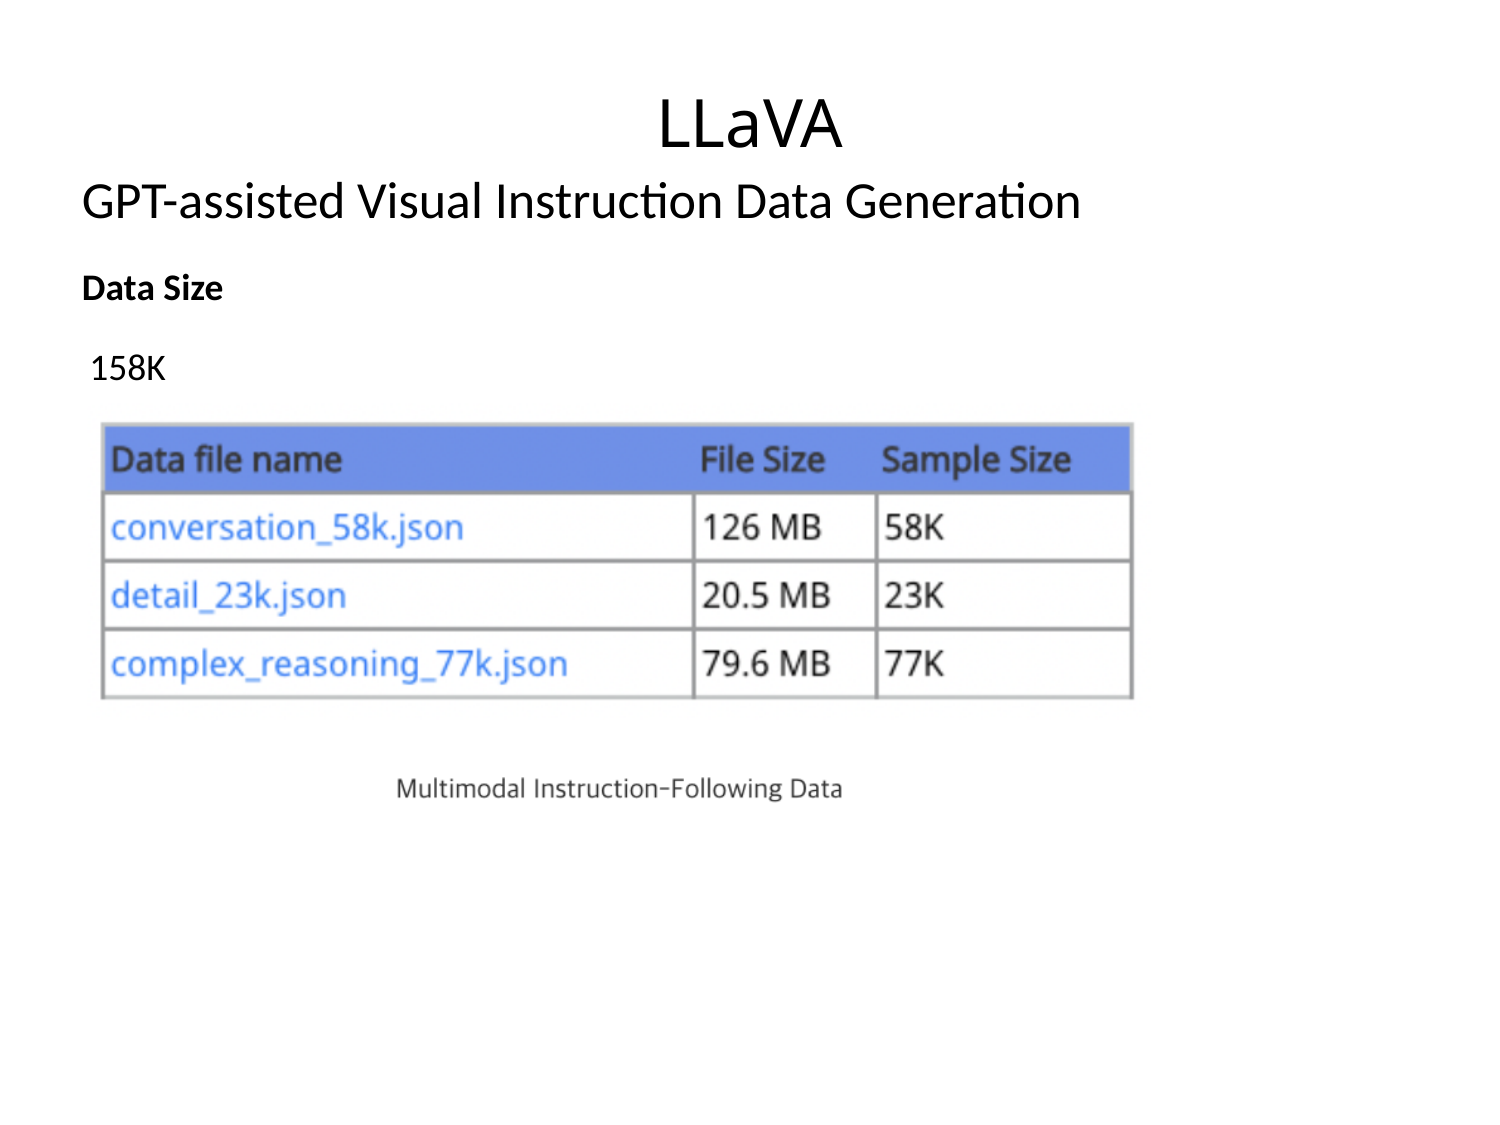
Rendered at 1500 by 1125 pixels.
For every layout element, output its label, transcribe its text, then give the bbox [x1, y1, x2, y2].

text_box 158K [74, 335, 599, 378]
picture [26, 378, 1294, 833]
text_box Data Size [67, 255, 1294, 315]
text_box GPT-assisted Visual Instruction Data Generation [67, 158, 1122, 236]
text_box LLaVA [103, 59, 1397, 193]
